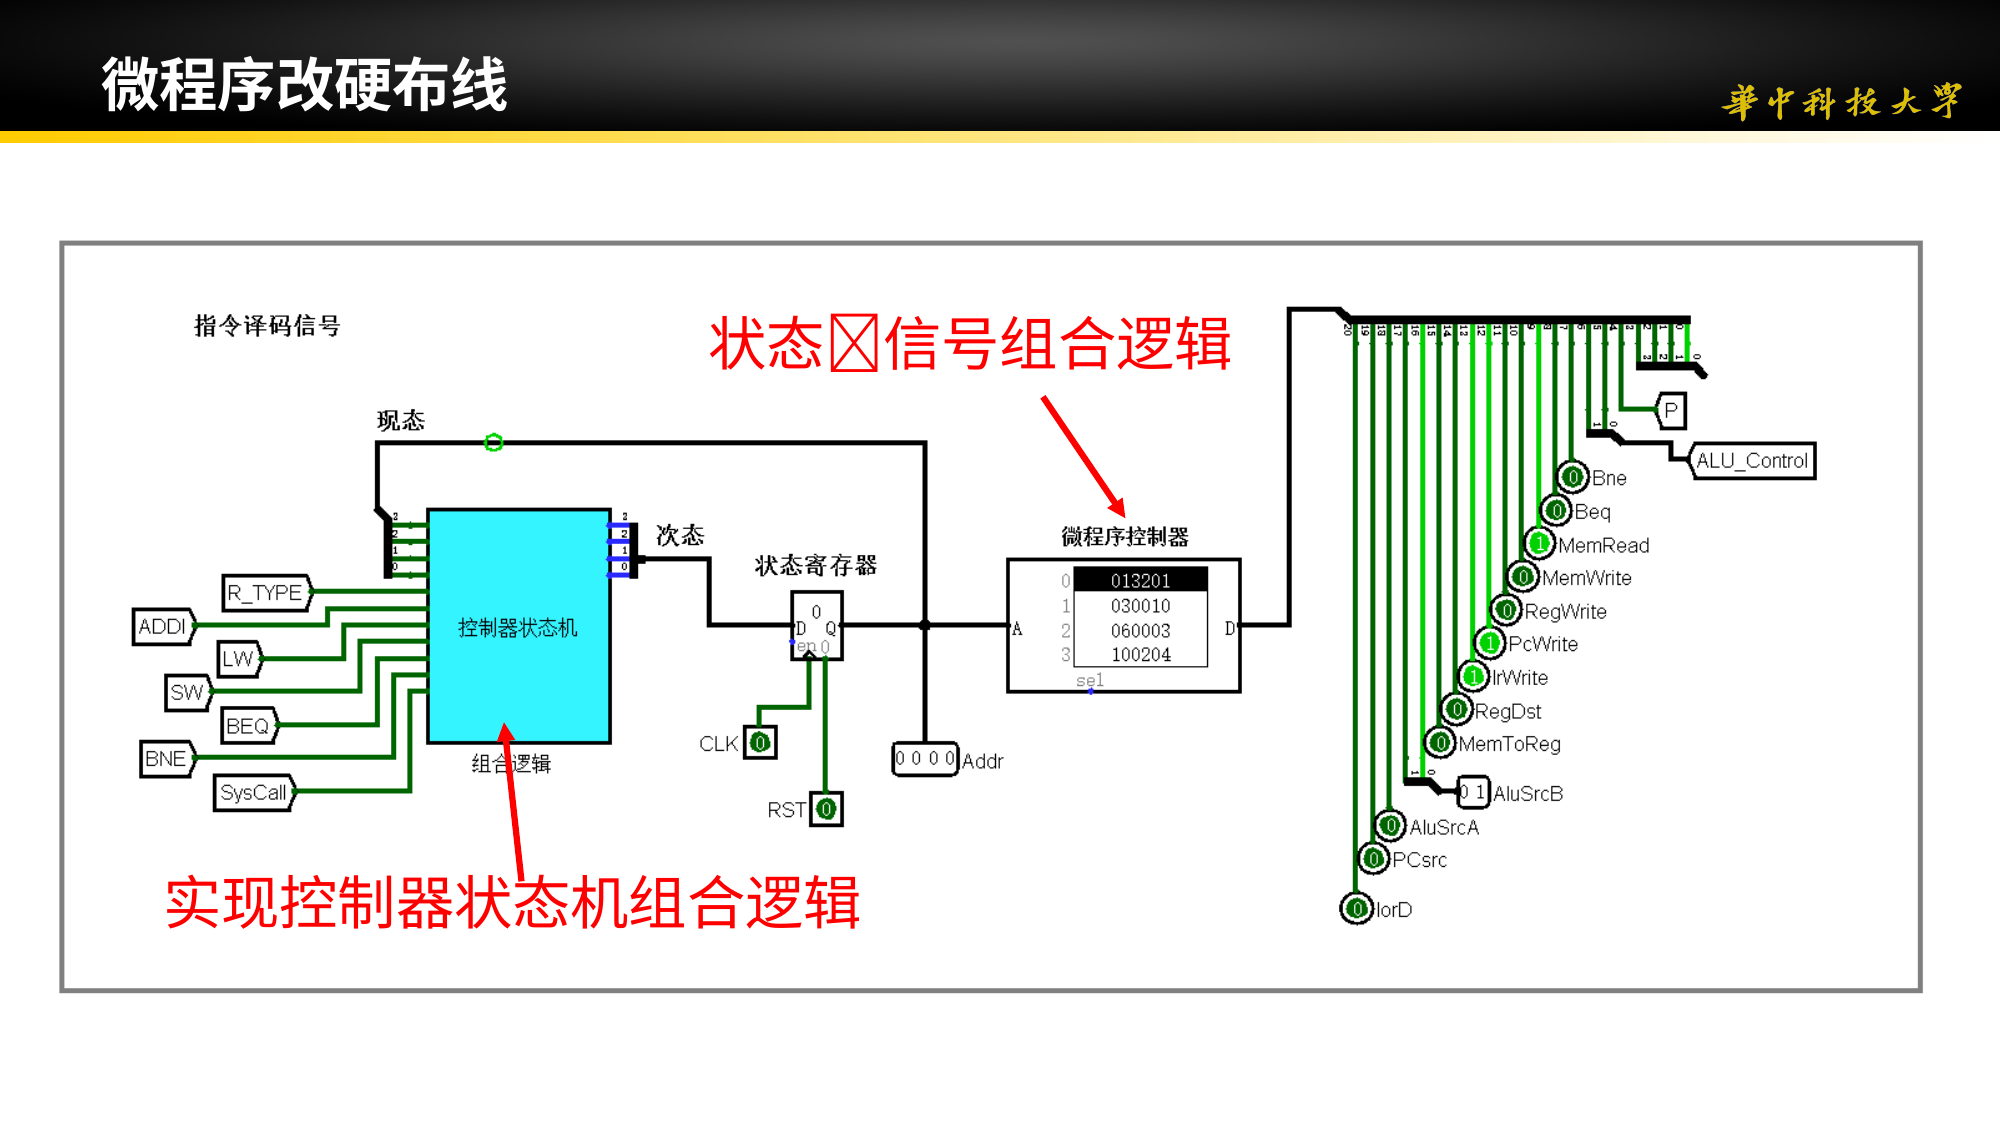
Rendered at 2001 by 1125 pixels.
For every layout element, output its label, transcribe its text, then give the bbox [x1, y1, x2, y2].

title 微程序改硬布线 [86, 34, 1887, 131]
text_box S6 [516, 131, 520, 143]
text_box [633, 131, 638, 143]
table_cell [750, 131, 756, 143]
picture [51, 231, 1934, 1002]
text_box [1042, 396, 1126, 519]
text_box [503, 722, 522, 882]
picture [0, 0, 2000, 131]
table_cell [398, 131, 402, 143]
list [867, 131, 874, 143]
